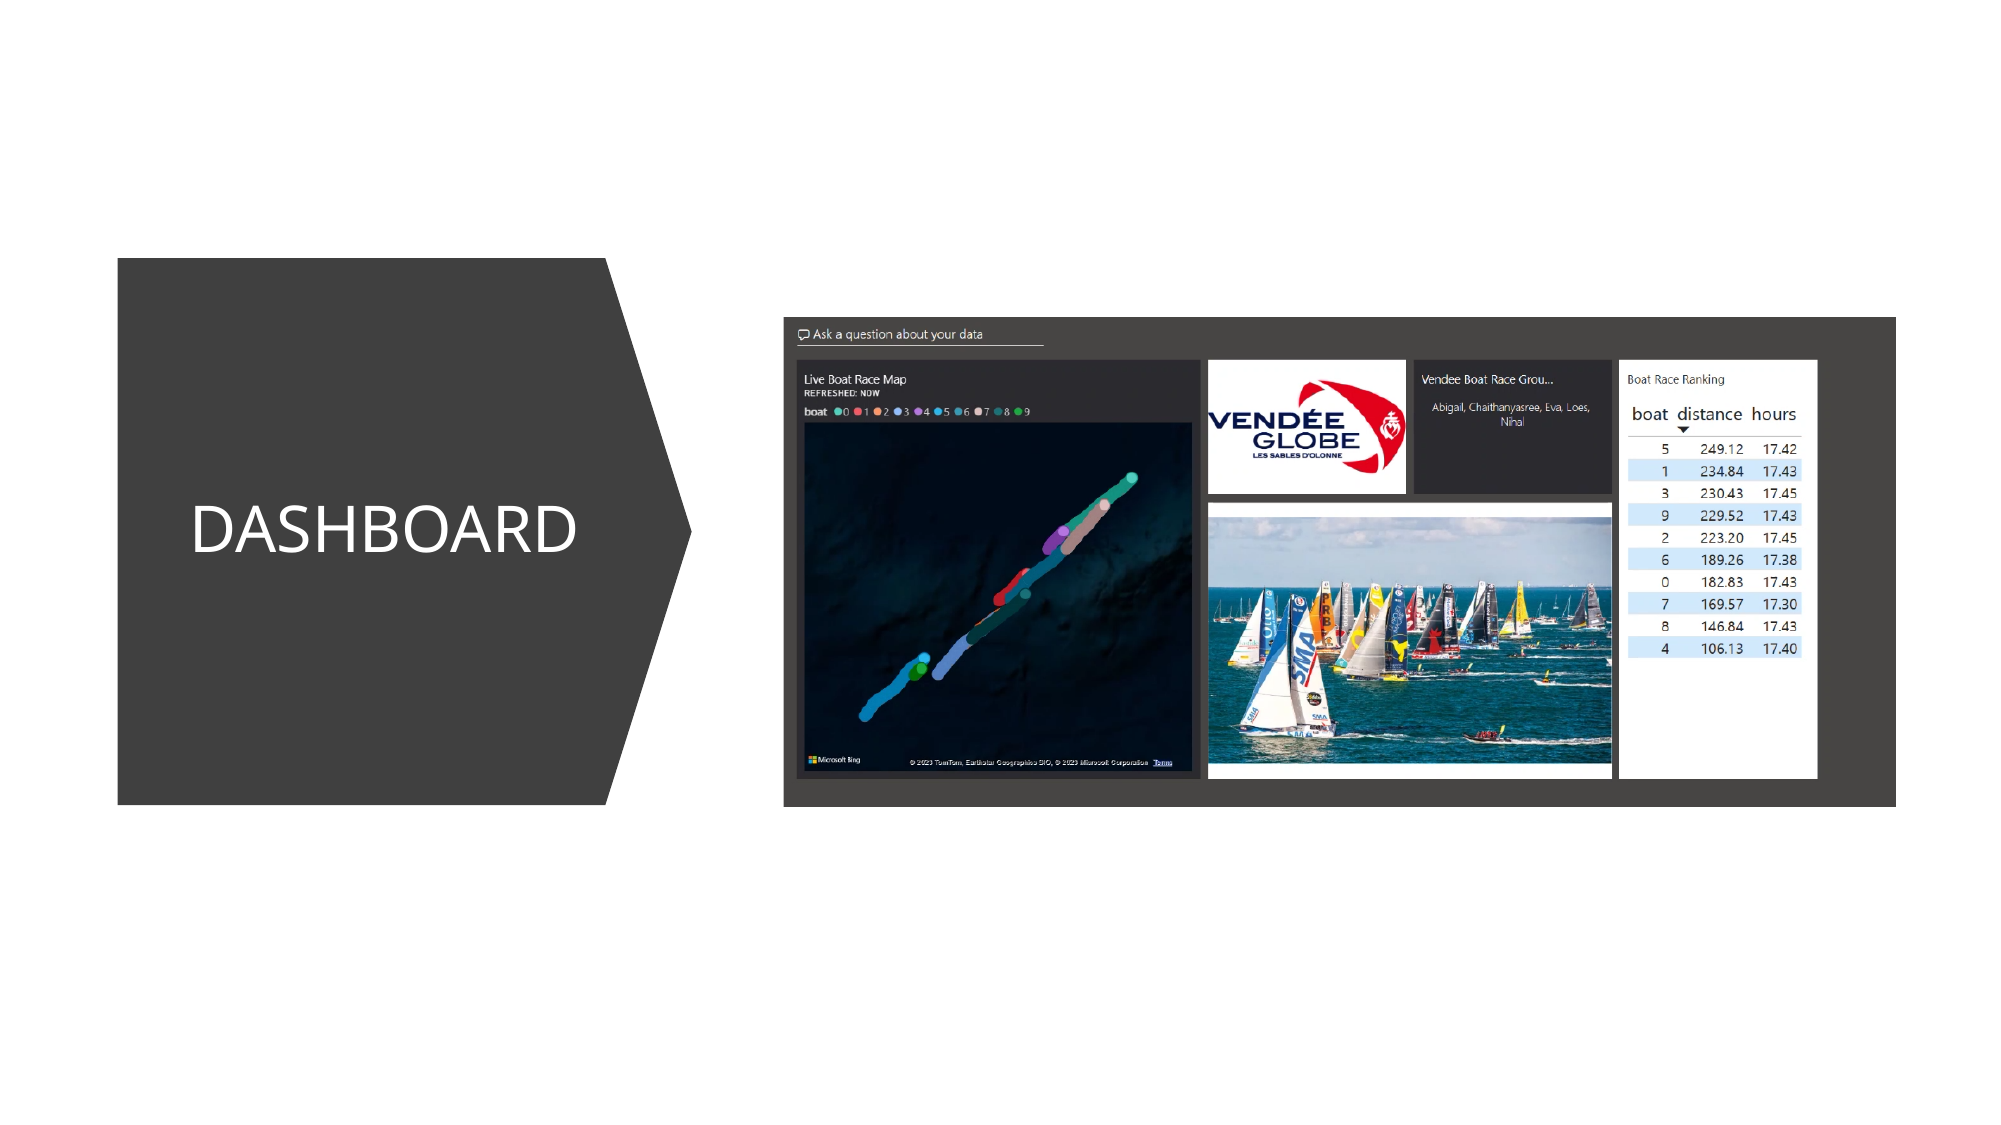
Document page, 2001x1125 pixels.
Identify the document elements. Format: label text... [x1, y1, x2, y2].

picture [783, 317, 1897, 808]
text_box [117, 258, 692, 806]
title DASHBOARD [168, 322, 601, 741]
